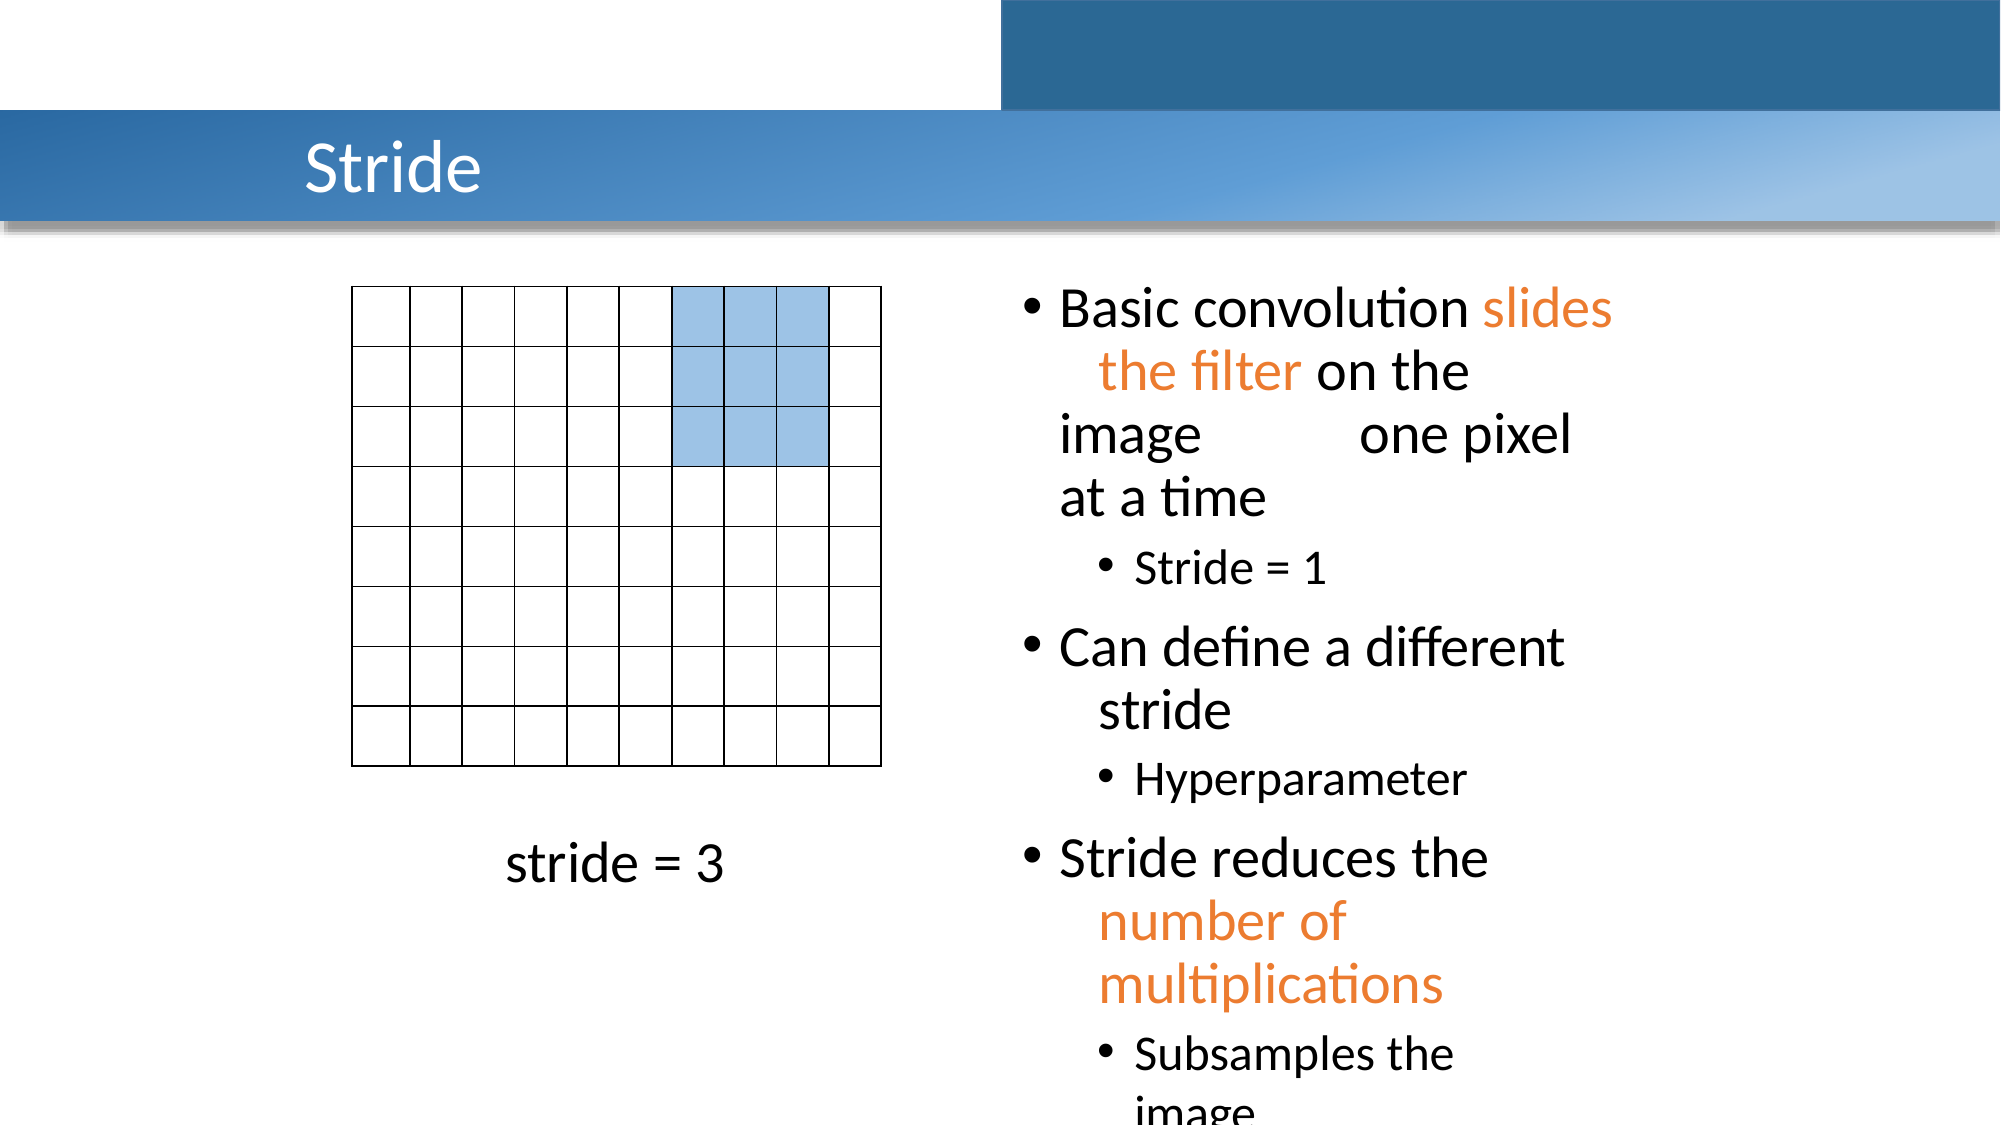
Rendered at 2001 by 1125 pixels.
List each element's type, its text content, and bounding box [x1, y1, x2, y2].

table_cell [515, 407, 566, 466]
table_cell [620, 707, 671, 765]
table_cell [620, 407, 671, 466]
table_cell [411, 527, 461, 586]
table_cell [777, 587, 828, 646]
table_cell [568, 407, 618, 466]
table_cell [353, 707, 409, 765]
table_cell [353, 347, 409, 406]
picture [0, 110, 2000, 242]
table_header [353, 287, 409, 346]
table_cell [463, 707, 514, 765]
table_cell [777, 467, 828, 526]
table_cell [830, 347, 880, 406]
table_cell [620, 647, 671, 705]
table_cell [620, 587, 671, 646]
table_cell [411, 467, 461, 526]
table_cell [353, 467, 409, 526]
table_cell [777, 527, 828, 586]
table_cell [830, 467, 880, 526]
table_cell [568, 527, 618, 586]
table_cell [568, 647, 618, 705]
table_cell [515, 467, 566, 526]
table_header [673, 287, 723, 346]
table_header [725, 287, 776, 346]
table_cell [568, 587, 618, 646]
table_cell [515, 587, 566, 646]
table_cell [463, 347, 514, 406]
table_cell [725, 587, 776, 646]
table_cell [673, 527, 723, 586]
table_cell [673, 407, 723, 466]
table_cell [411, 347, 461, 406]
table_cell [725, 647, 776, 705]
table_cell [673, 707, 723, 765]
table_cell [830, 587, 880, 646]
table_cell [620, 467, 671, 526]
table_cell [830, 407, 880, 466]
table_header [568, 287, 618, 346]
text_box Stride [302, 114, 484, 207]
table_cell [353, 587, 409, 646]
table_cell [673, 647, 723, 705]
table_cell [463, 467, 514, 526]
table_cell [353, 407, 409, 466]
table_cell [777, 347, 828, 406]
table_cell [515, 527, 566, 586]
table_cell [515, 347, 566, 406]
table_cell [725, 347, 776, 406]
text_box stride = 3 [503, 822, 728, 895]
table_cell [725, 467, 776, 526]
table_cell [830, 527, 880, 586]
table_cell [411, 647, 461, 705]
table_cell [777, 707, 828, 765]
table_cell [568, 467, 618, 526]
table_header [777, 287, 828, 346]
table_cell [411, 407, 461, 466]
table_cell [673, 347, 723, 406]
table_header [463, 287, 514, 346]
table_cell [463, 407, 514, 466]
table_cell [463, 527, 514, 586]
table_cell [568, 707, 618, 765]
table_header [620, 287, 671, 346]
table_cell [568, 347, 618, 406]
table_cell [777, 647, 828, 705]
table_cell [725, 407, 776, 466]
table_header [515, 287, 566, 346]
table_cell [620, 527, 671, 586]
table_cell [515, 707, 566, 765]
table_cell [411, 707, 461, 765]
table_cell [725, 527, 776, 586]
table_cell [725, 707, 776, 765]
table_cell [463, 587, 514, 646]
table_cell [515, 647, 566, 705]
table_cell [411, 587, 461, 646]
table_cell [463, 647, 514, 705]
text_box Basic convolution slides the filter on the image one pixel at a time Stride = 1 Can define a different stride Hyperparameter Stride reduces the number of multiplications Subsamples the image [1019, 268, 1620, 1125]
table_header [830, 287, 880, 346]
table_cell [620, 347, 671, 406]
table_cell [830, 707, 880, 765]
table_cell [673, 467, 723, 526]
table_header [411, 287, 461, 346]
table_cell [673, 587, 723, 646]
table_cell [830, 647, 880, 705]
table_cell [353, 527, 409, 586]
table_cell [353, 647, 409, 705]
table_cell [777, 407, 828, 466]
